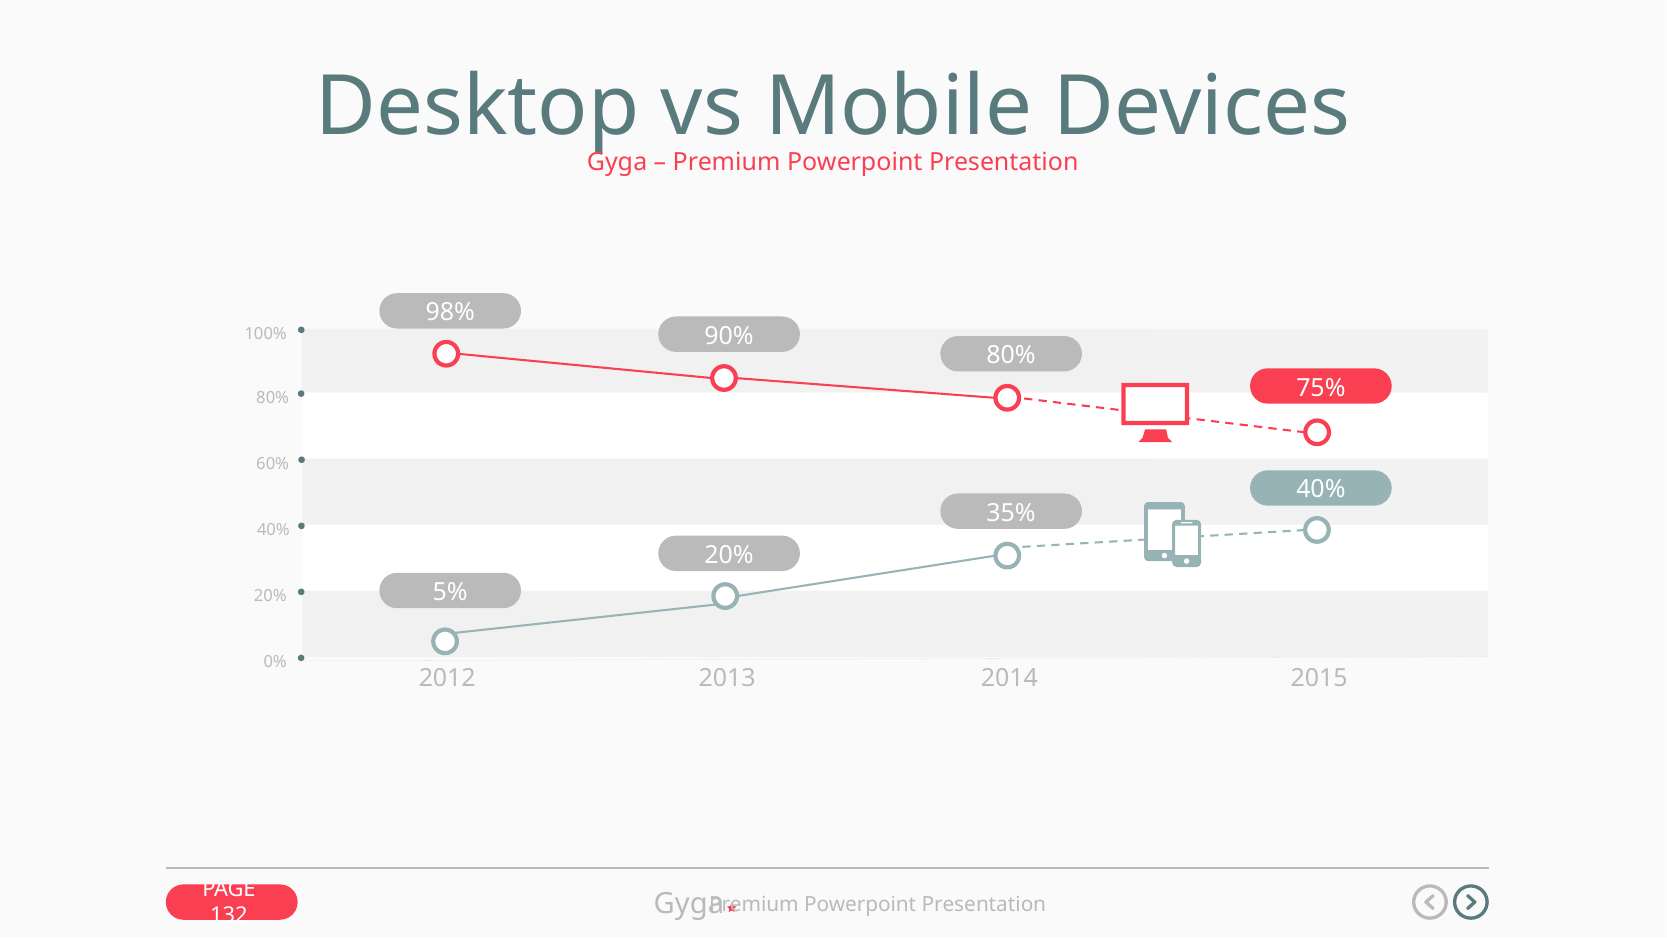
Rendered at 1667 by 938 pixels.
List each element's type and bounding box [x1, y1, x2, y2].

text_box [165, 291, 1489, 689]
list [0, 43, 1667, 185]
